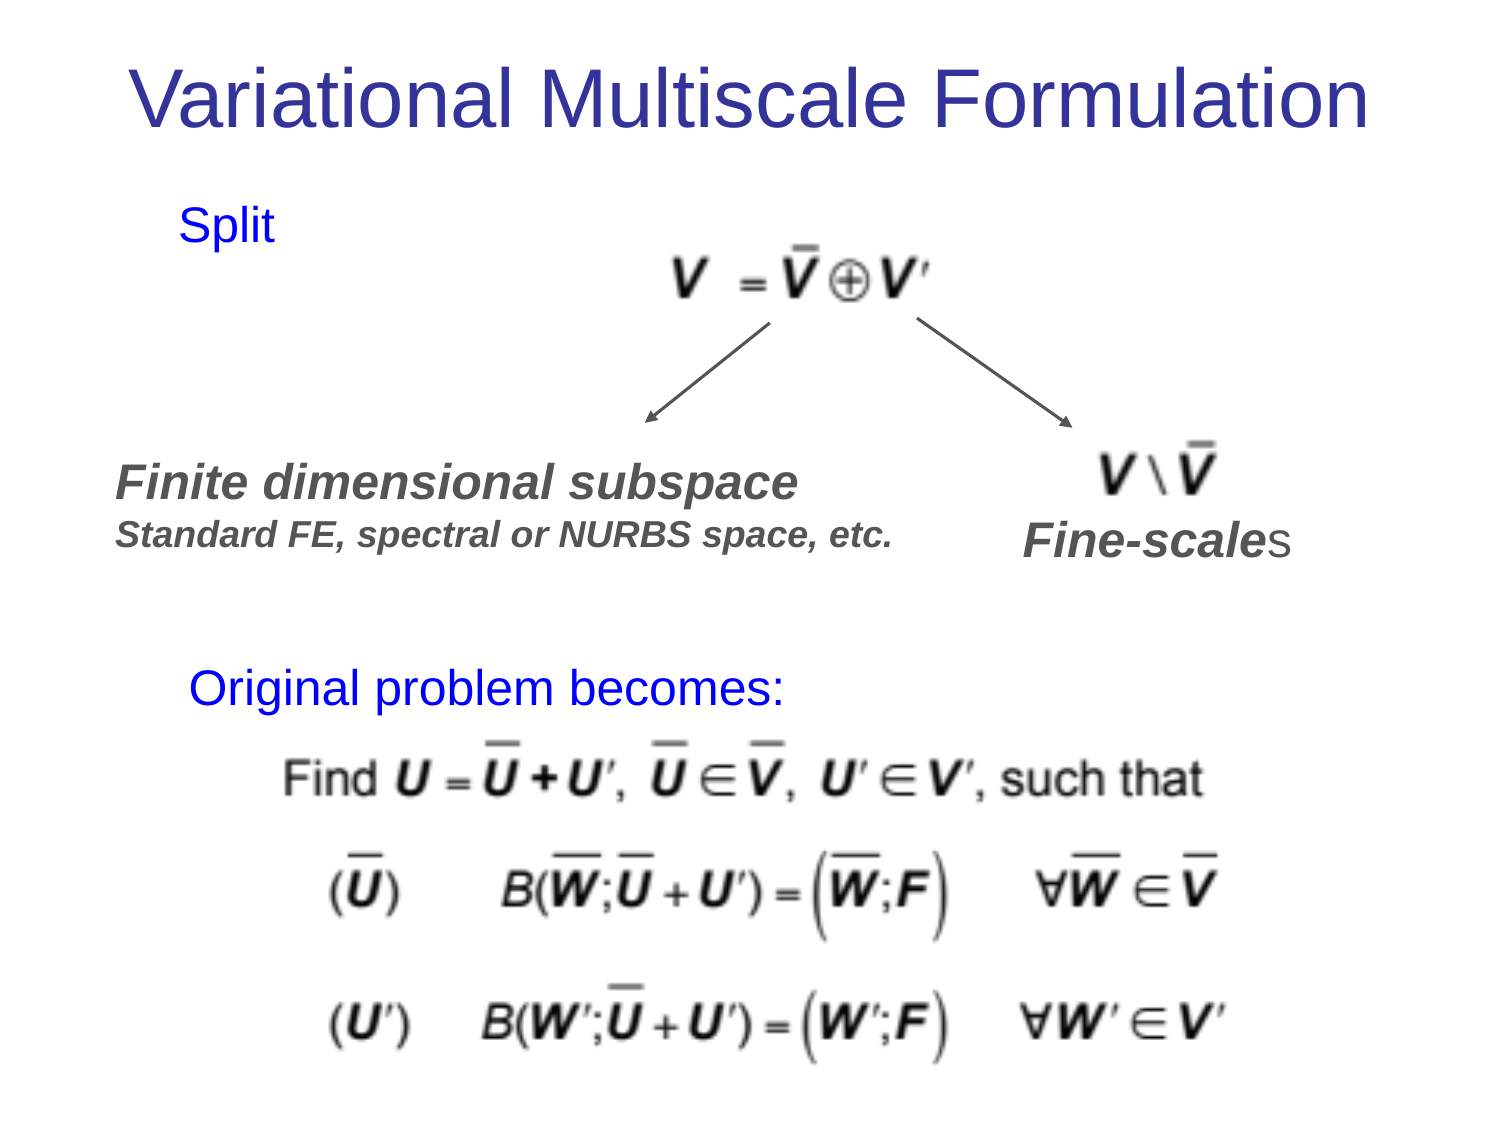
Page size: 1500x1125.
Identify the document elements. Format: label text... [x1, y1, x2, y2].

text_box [665, 235, 937, 304]
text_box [1092, 431, 1221, 501]
text_box [644, 322, 770, 423]
text_box Split [163, 185, 291, 261]
title Variational Multiscale Formulation [81, 0, 1419, 188]
text_box Original problem becomes: [173, 647, 801, 723]
text_box [916, 317, 1073, 428]
text_box Fine-scales [1007, 499, 1308, 575]
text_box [280, 735, 1228, 1072]
text_box Finite dimensional subspace Standard FE, spectral or NURBS space, etc. [100, 442, 910, 563]
